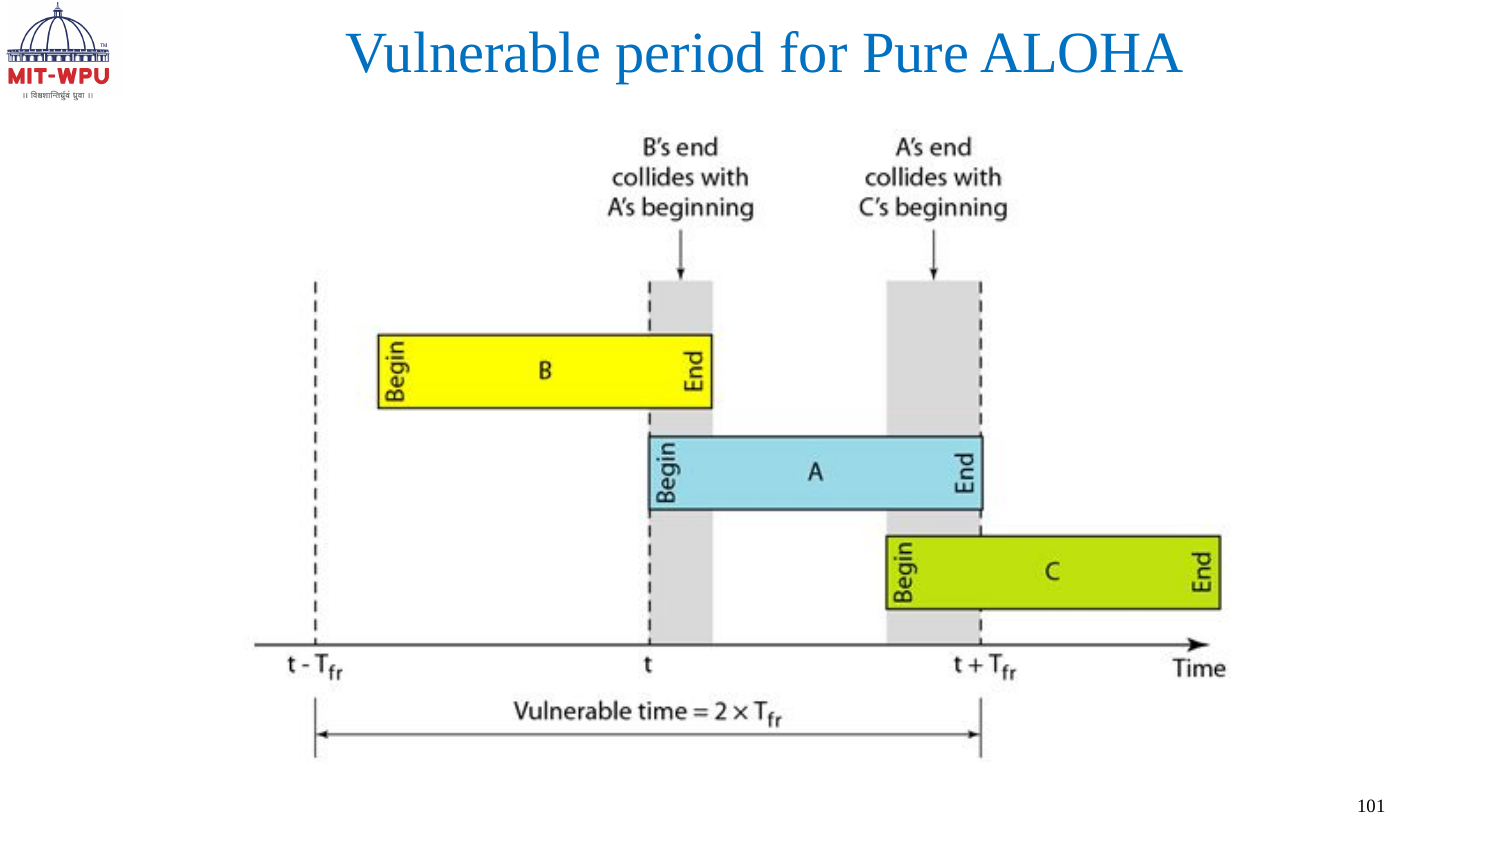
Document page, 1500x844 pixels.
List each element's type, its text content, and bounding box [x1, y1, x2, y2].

slide_number 101 [1059, 782, 1397, 827]
picture [6, 2, 122, 101]
title Vulnerable period for Pure ALOHA [122, 13, 1409, 91]
picture [216, 129, 1252, 774]
